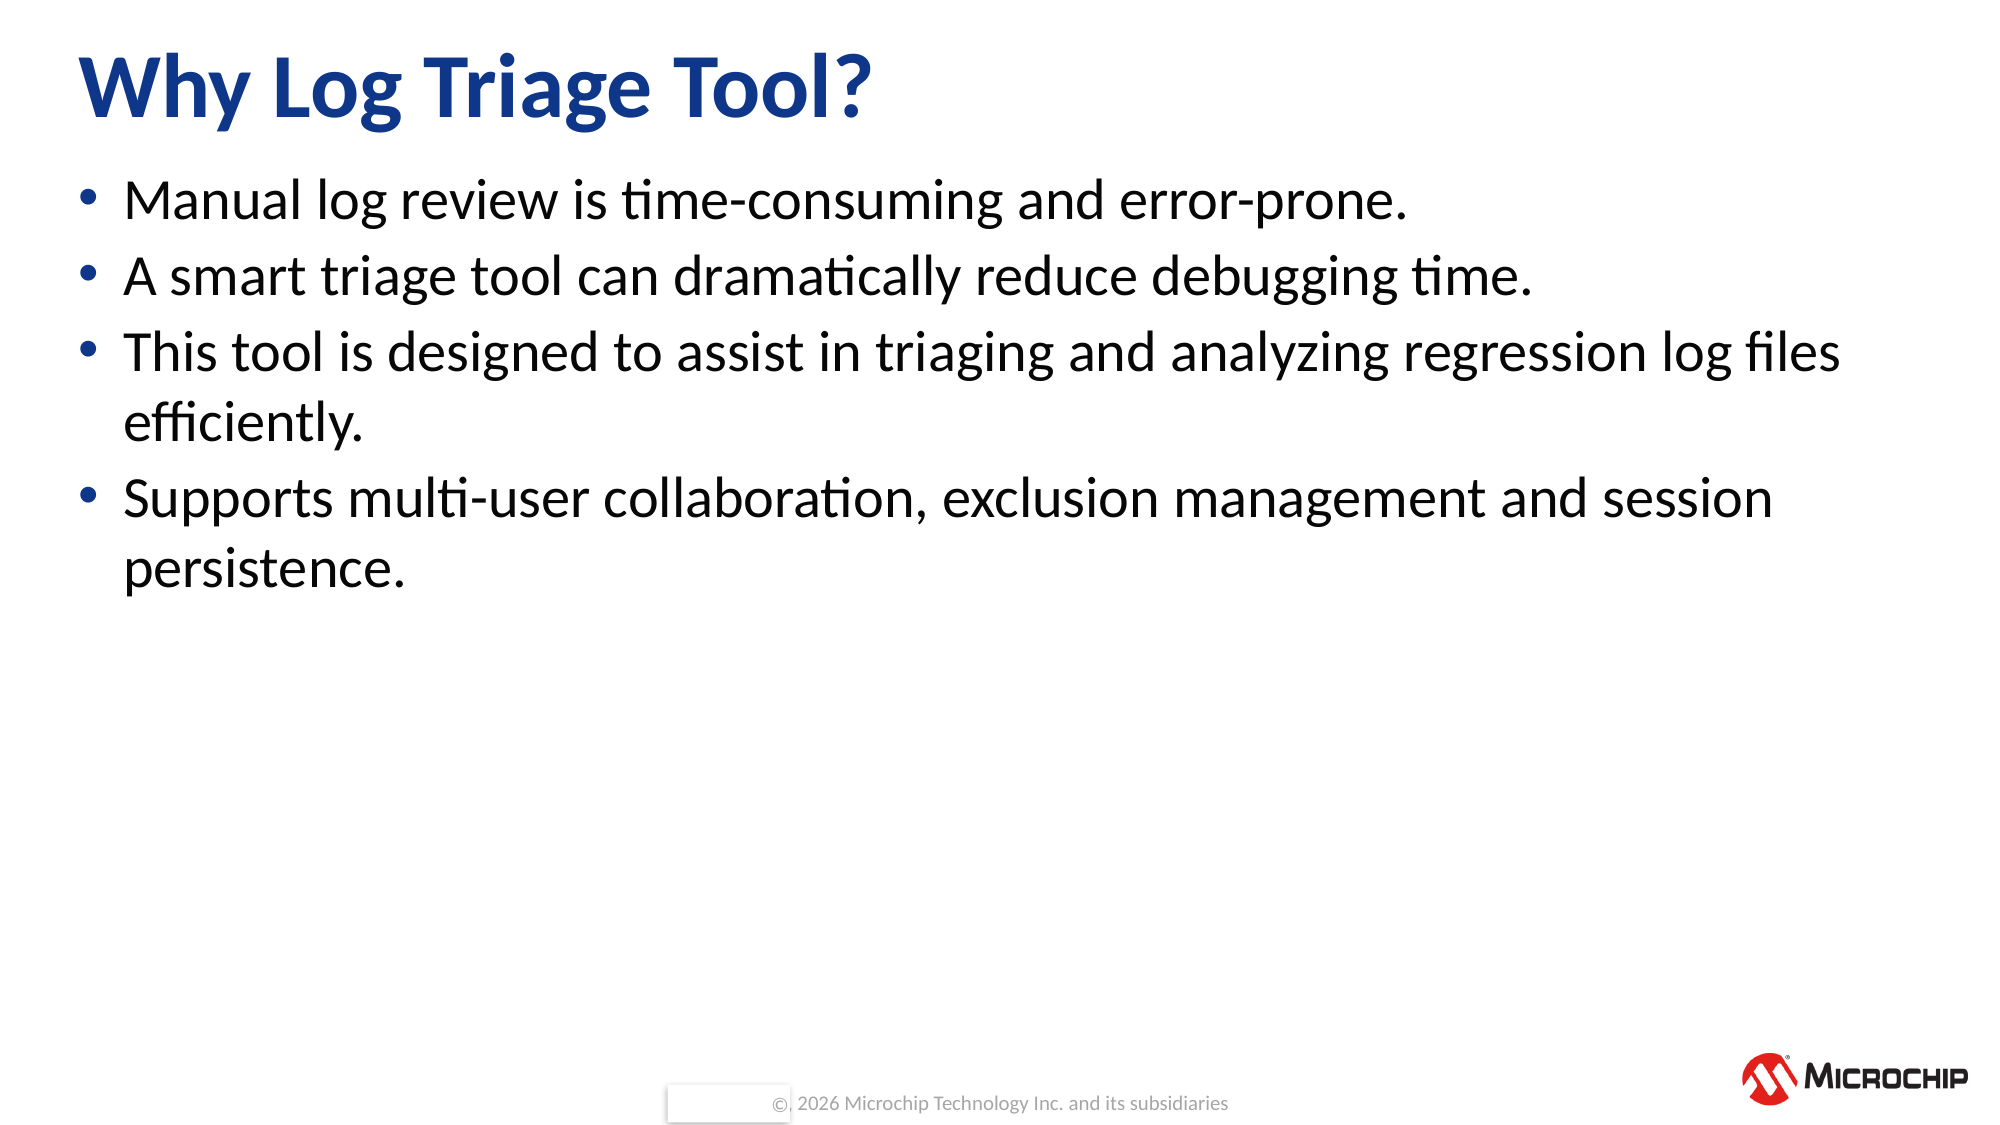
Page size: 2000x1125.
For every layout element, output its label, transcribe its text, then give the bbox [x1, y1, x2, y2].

list Manual log review is time-consuming and error-prone. A smart triage tool can dramatically reduce debugging time. This tool is designed to assist in triaging and analyzing regression log files efficiently. Supports multi-user collaboration, exclusion management and session persistence. [58, 151, 1929, 1035]
title Why Log Triage Tool? [58, 15, 1929, 144]
picture [1736, 1049, 1974, 1109]
